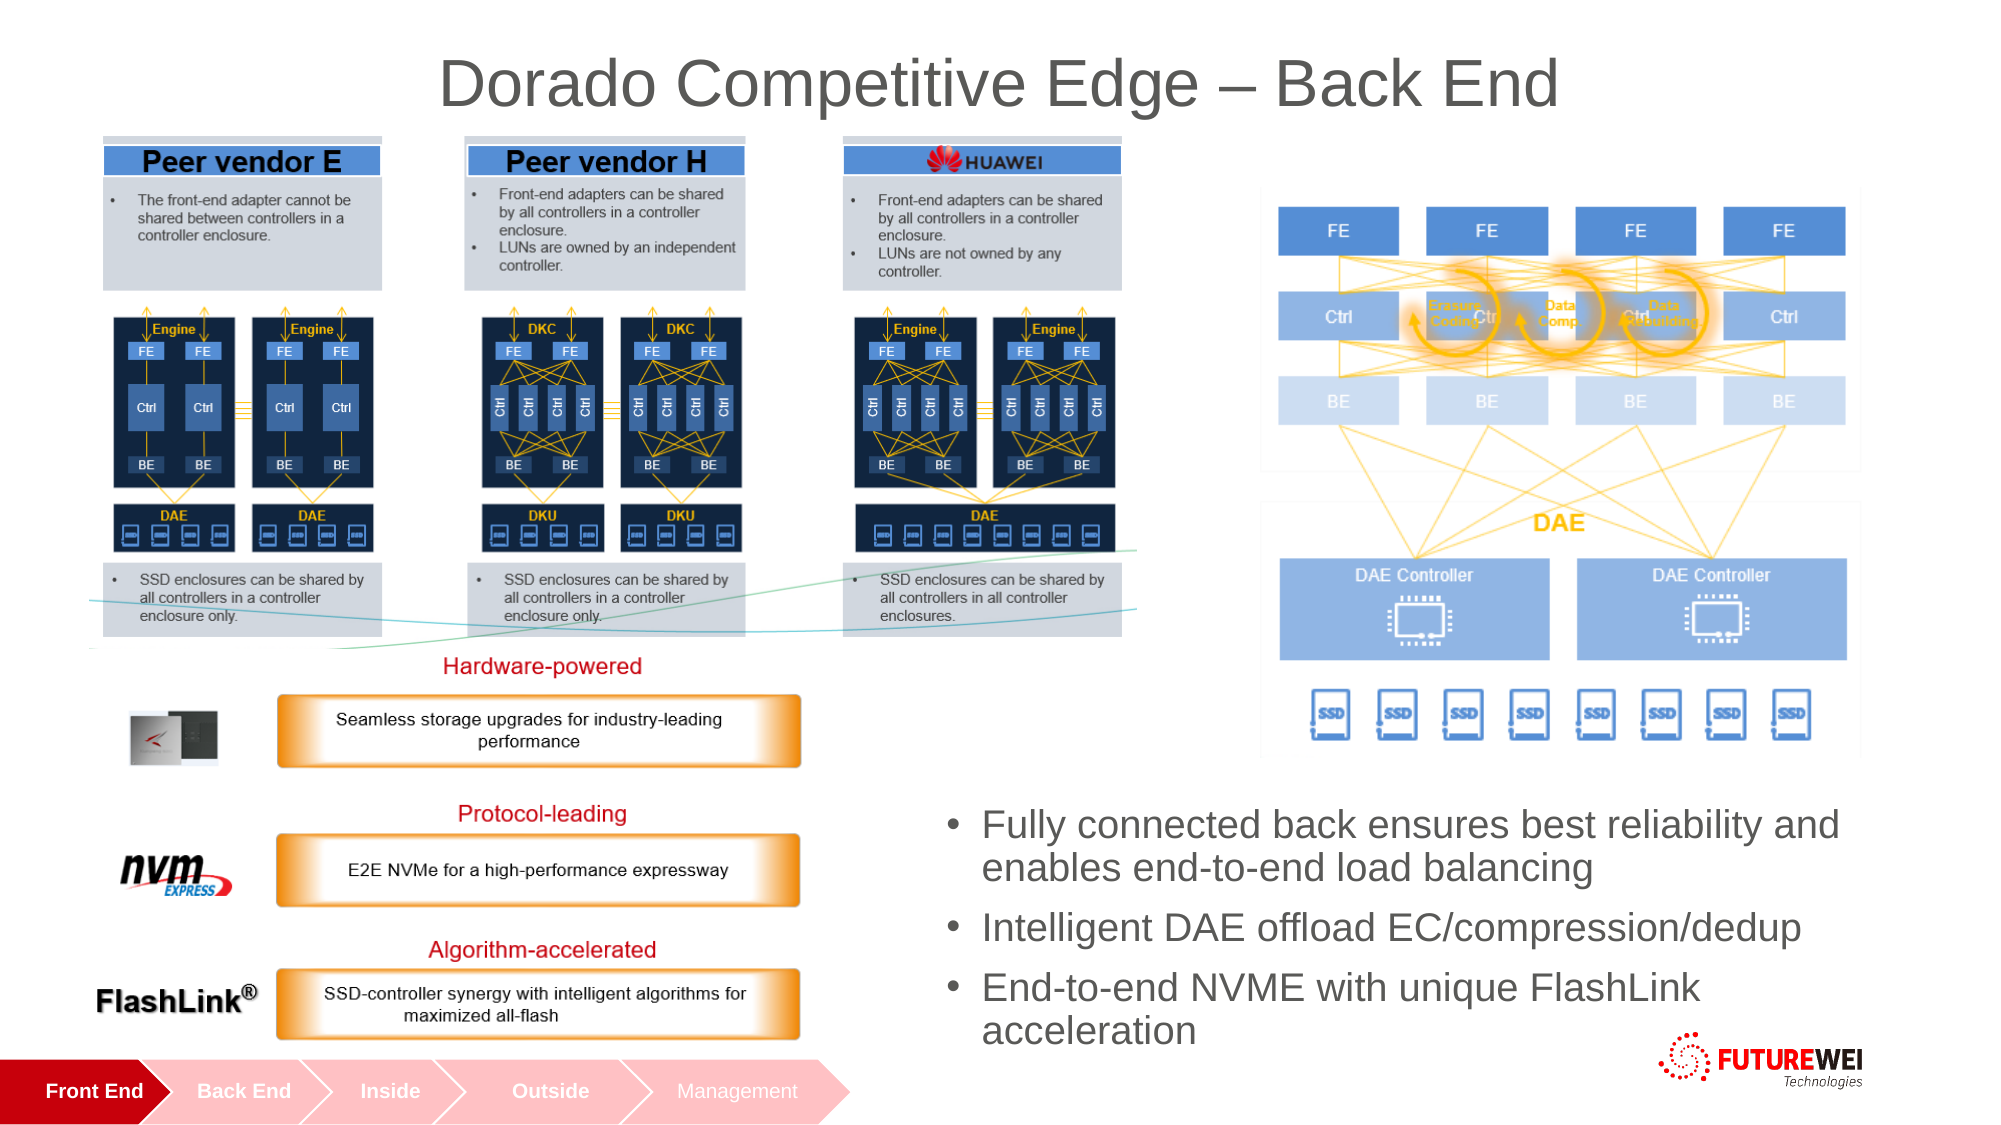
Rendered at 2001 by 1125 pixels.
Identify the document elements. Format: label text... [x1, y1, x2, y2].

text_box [0, 1058, 853, 1125]
picture [1260, 187, 1863, 759]
title Dorado Competitive Edge – Back End [137, 21, 1863, 149]
text_box Fully connected back ensures best reliability and enables end-to-end load balancing Intelligent DAE offload EC/compression/dedup End-to-end NVME with unique FlashLink acceleration [931, 796, 1888, 1066]
picture [89, 125, 1137, 1054]
picture [1638, 1066, 1882, 1102]
